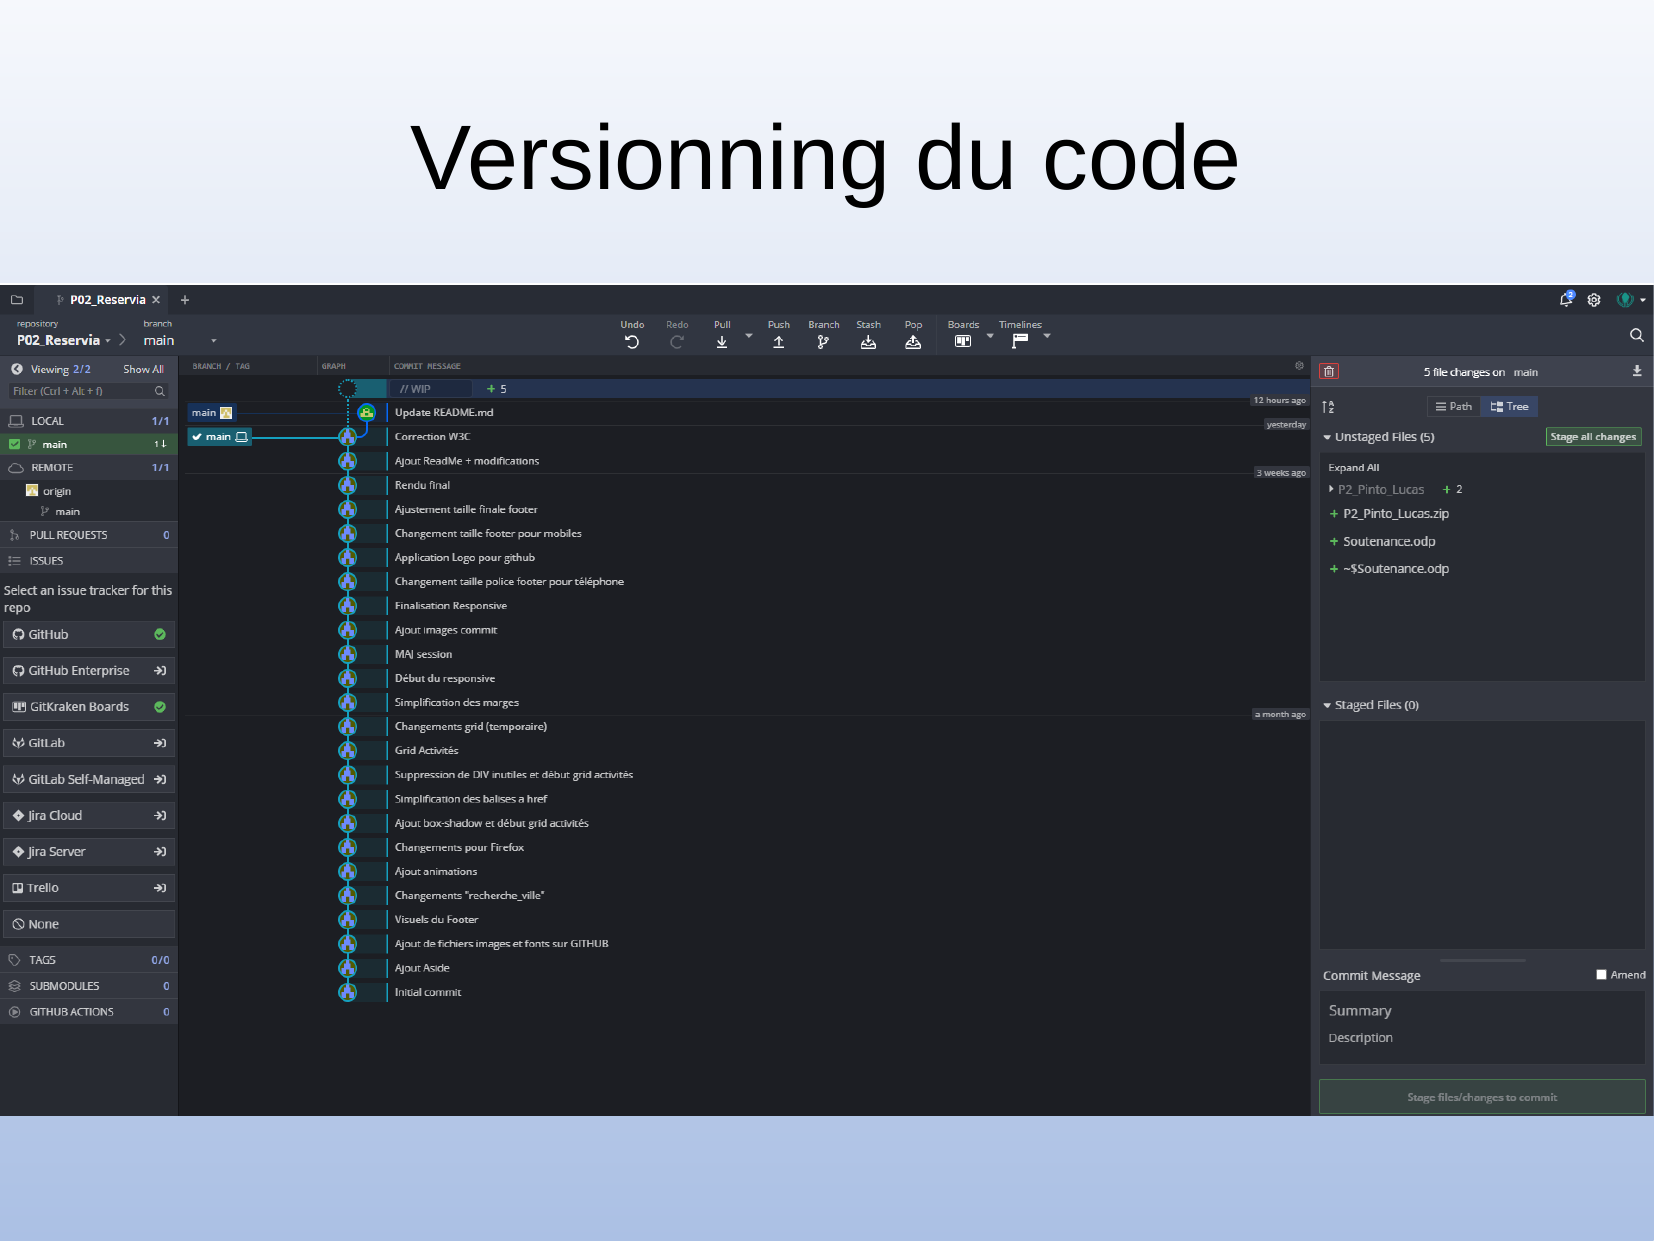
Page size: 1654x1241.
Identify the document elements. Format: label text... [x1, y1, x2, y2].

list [0, 283, 1654, 1116]
title Versionning du code [82, 49, 1571, 257]
